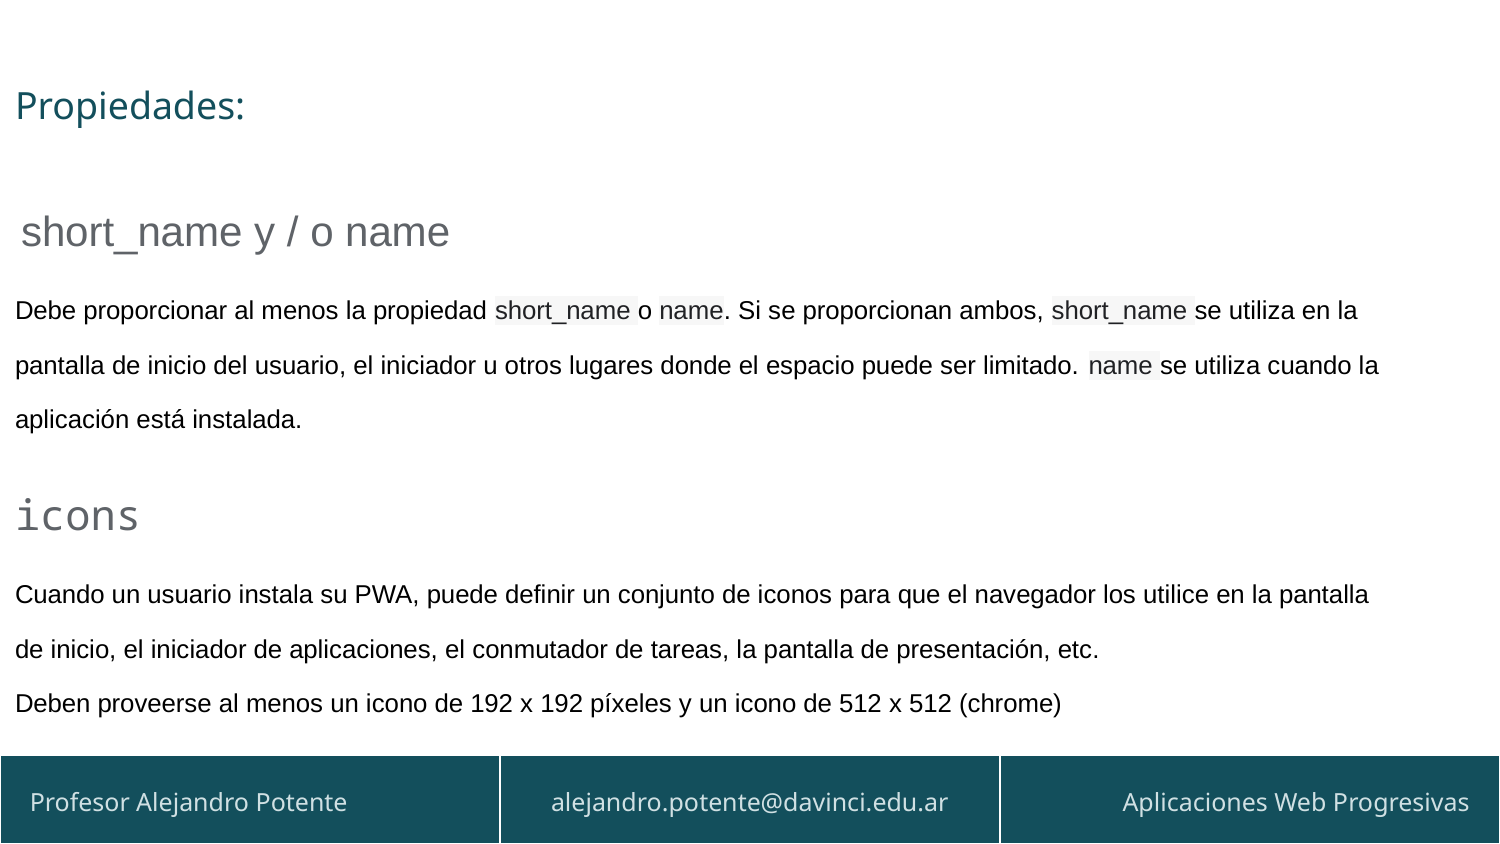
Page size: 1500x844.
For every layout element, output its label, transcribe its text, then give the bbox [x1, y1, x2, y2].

list short_name y / o name Debe proporcionar al menos la propiedad short_name o name. Si se proporcionan ambos, short_name se utiliza en la pantalla de inicio del usuario, el iniciador u otros lugares donde el espacio puede ser limitado. name se utiliza cuando la aplicación está instalada. icons Cuando un usuario instala su PWA, puede definir un conjunto de iconos para que el navegador los utilice en la pantalla de inicio, el iniciador de aplicaciones, el conmutador de tareas, la pantalla de presentación, etc. Deben proveerse al menos un icono de 192 x 192 píxeles y un icono de 512 x 512 (chrome) [0, 186, 1398, 735]
title Propiedades: [0, 67, 1398, 167]
table_header Aplicaciones Web Progresivas [1001, 756, 1499, 843]
table_header Profesor Alejandro Potente [1, 756, 499, 843]
table_header alejandro.potente@davinci.edu.ar [501, 756, 999, 843]
